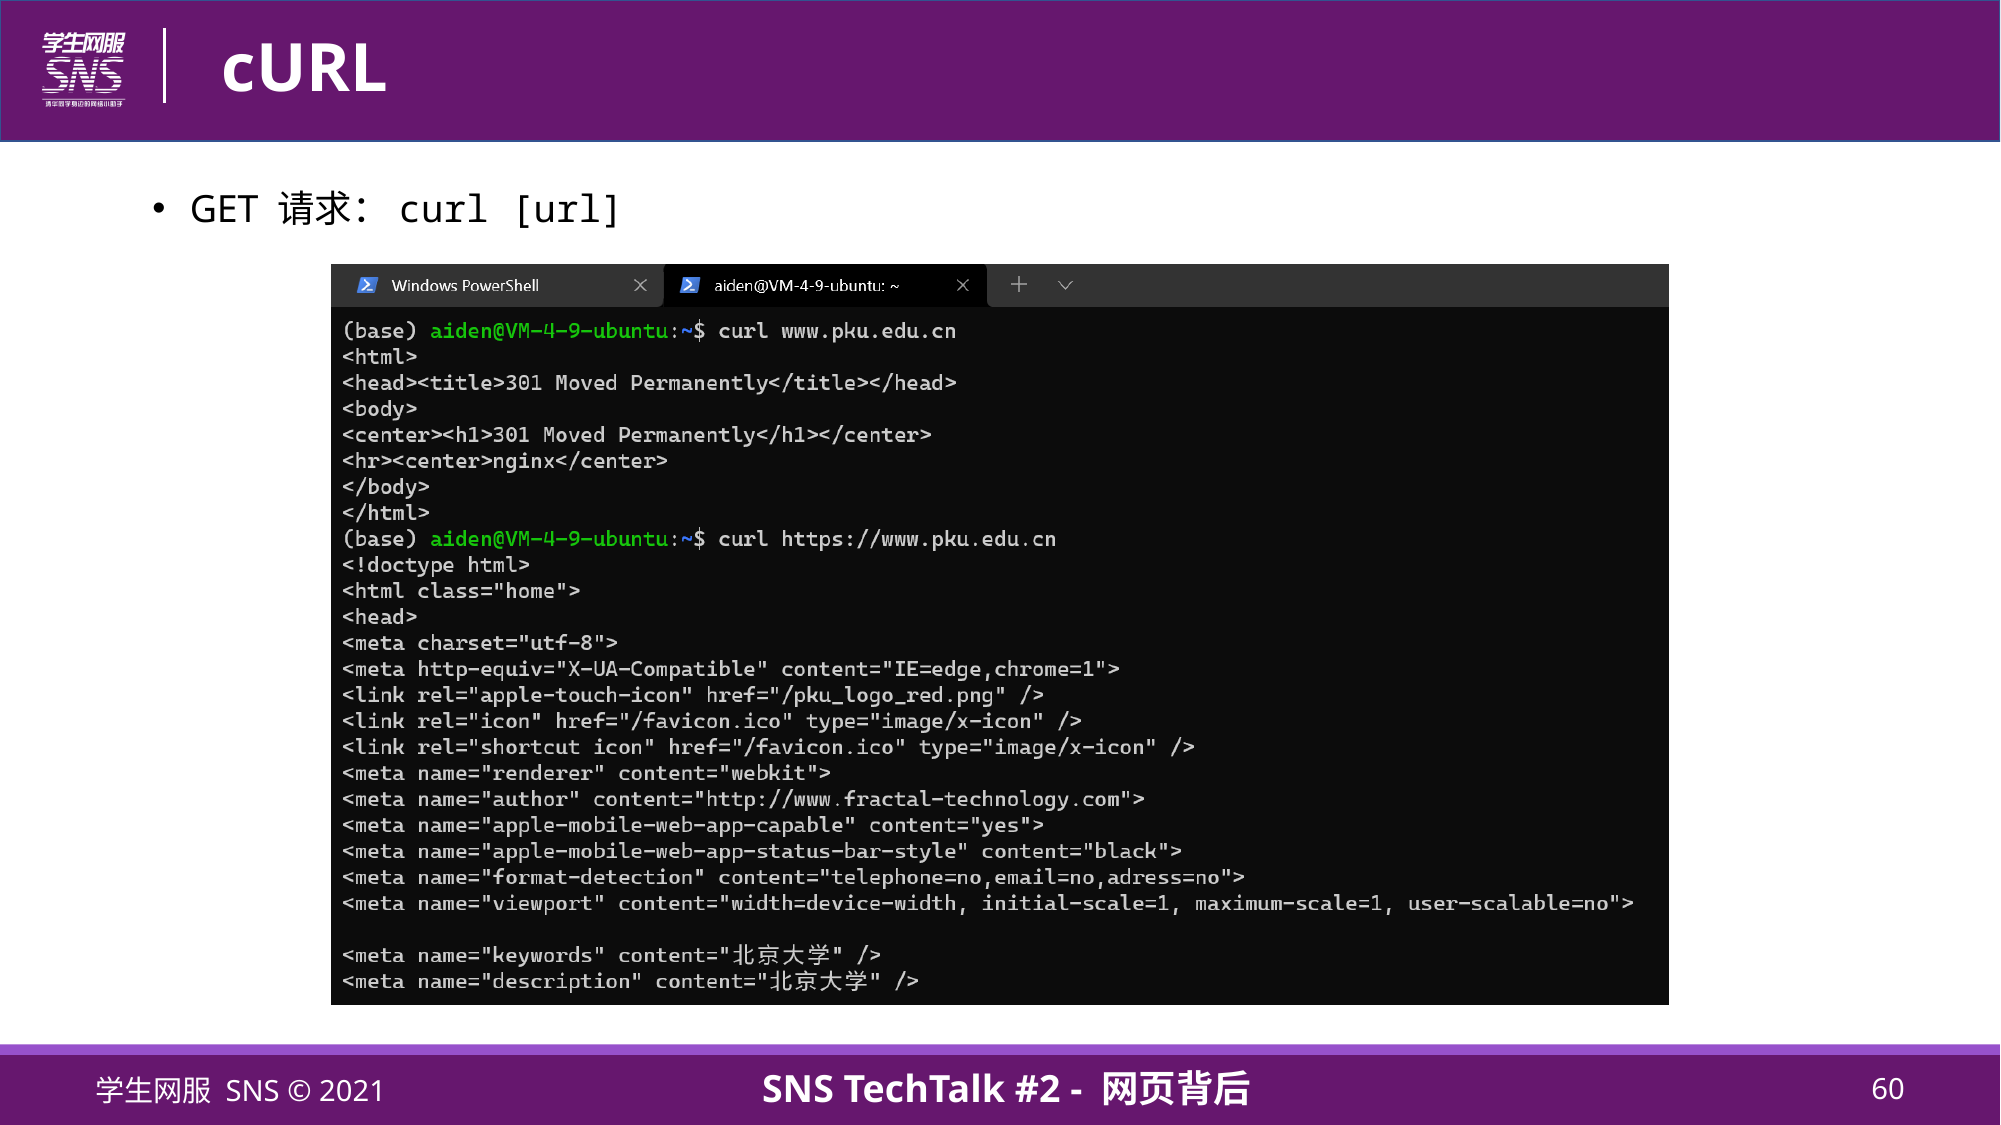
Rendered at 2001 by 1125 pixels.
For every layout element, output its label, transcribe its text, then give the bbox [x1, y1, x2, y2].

list GET 请求：curl [url] [137, 182, 1863, 1014]
footer 学生网服 SNS © 2021 [80, 1055, 433, 1125]
title cURL [207, 16, 1863, 124]
picture [330, 264, 1669, 1005]
picture [30, 16, 138, 124]
list SNS TechTalk #2 - 网页背后 [596, 1055, 1417, 1125]
slide_number 60 [1816, 1055, 1920, 1125]
